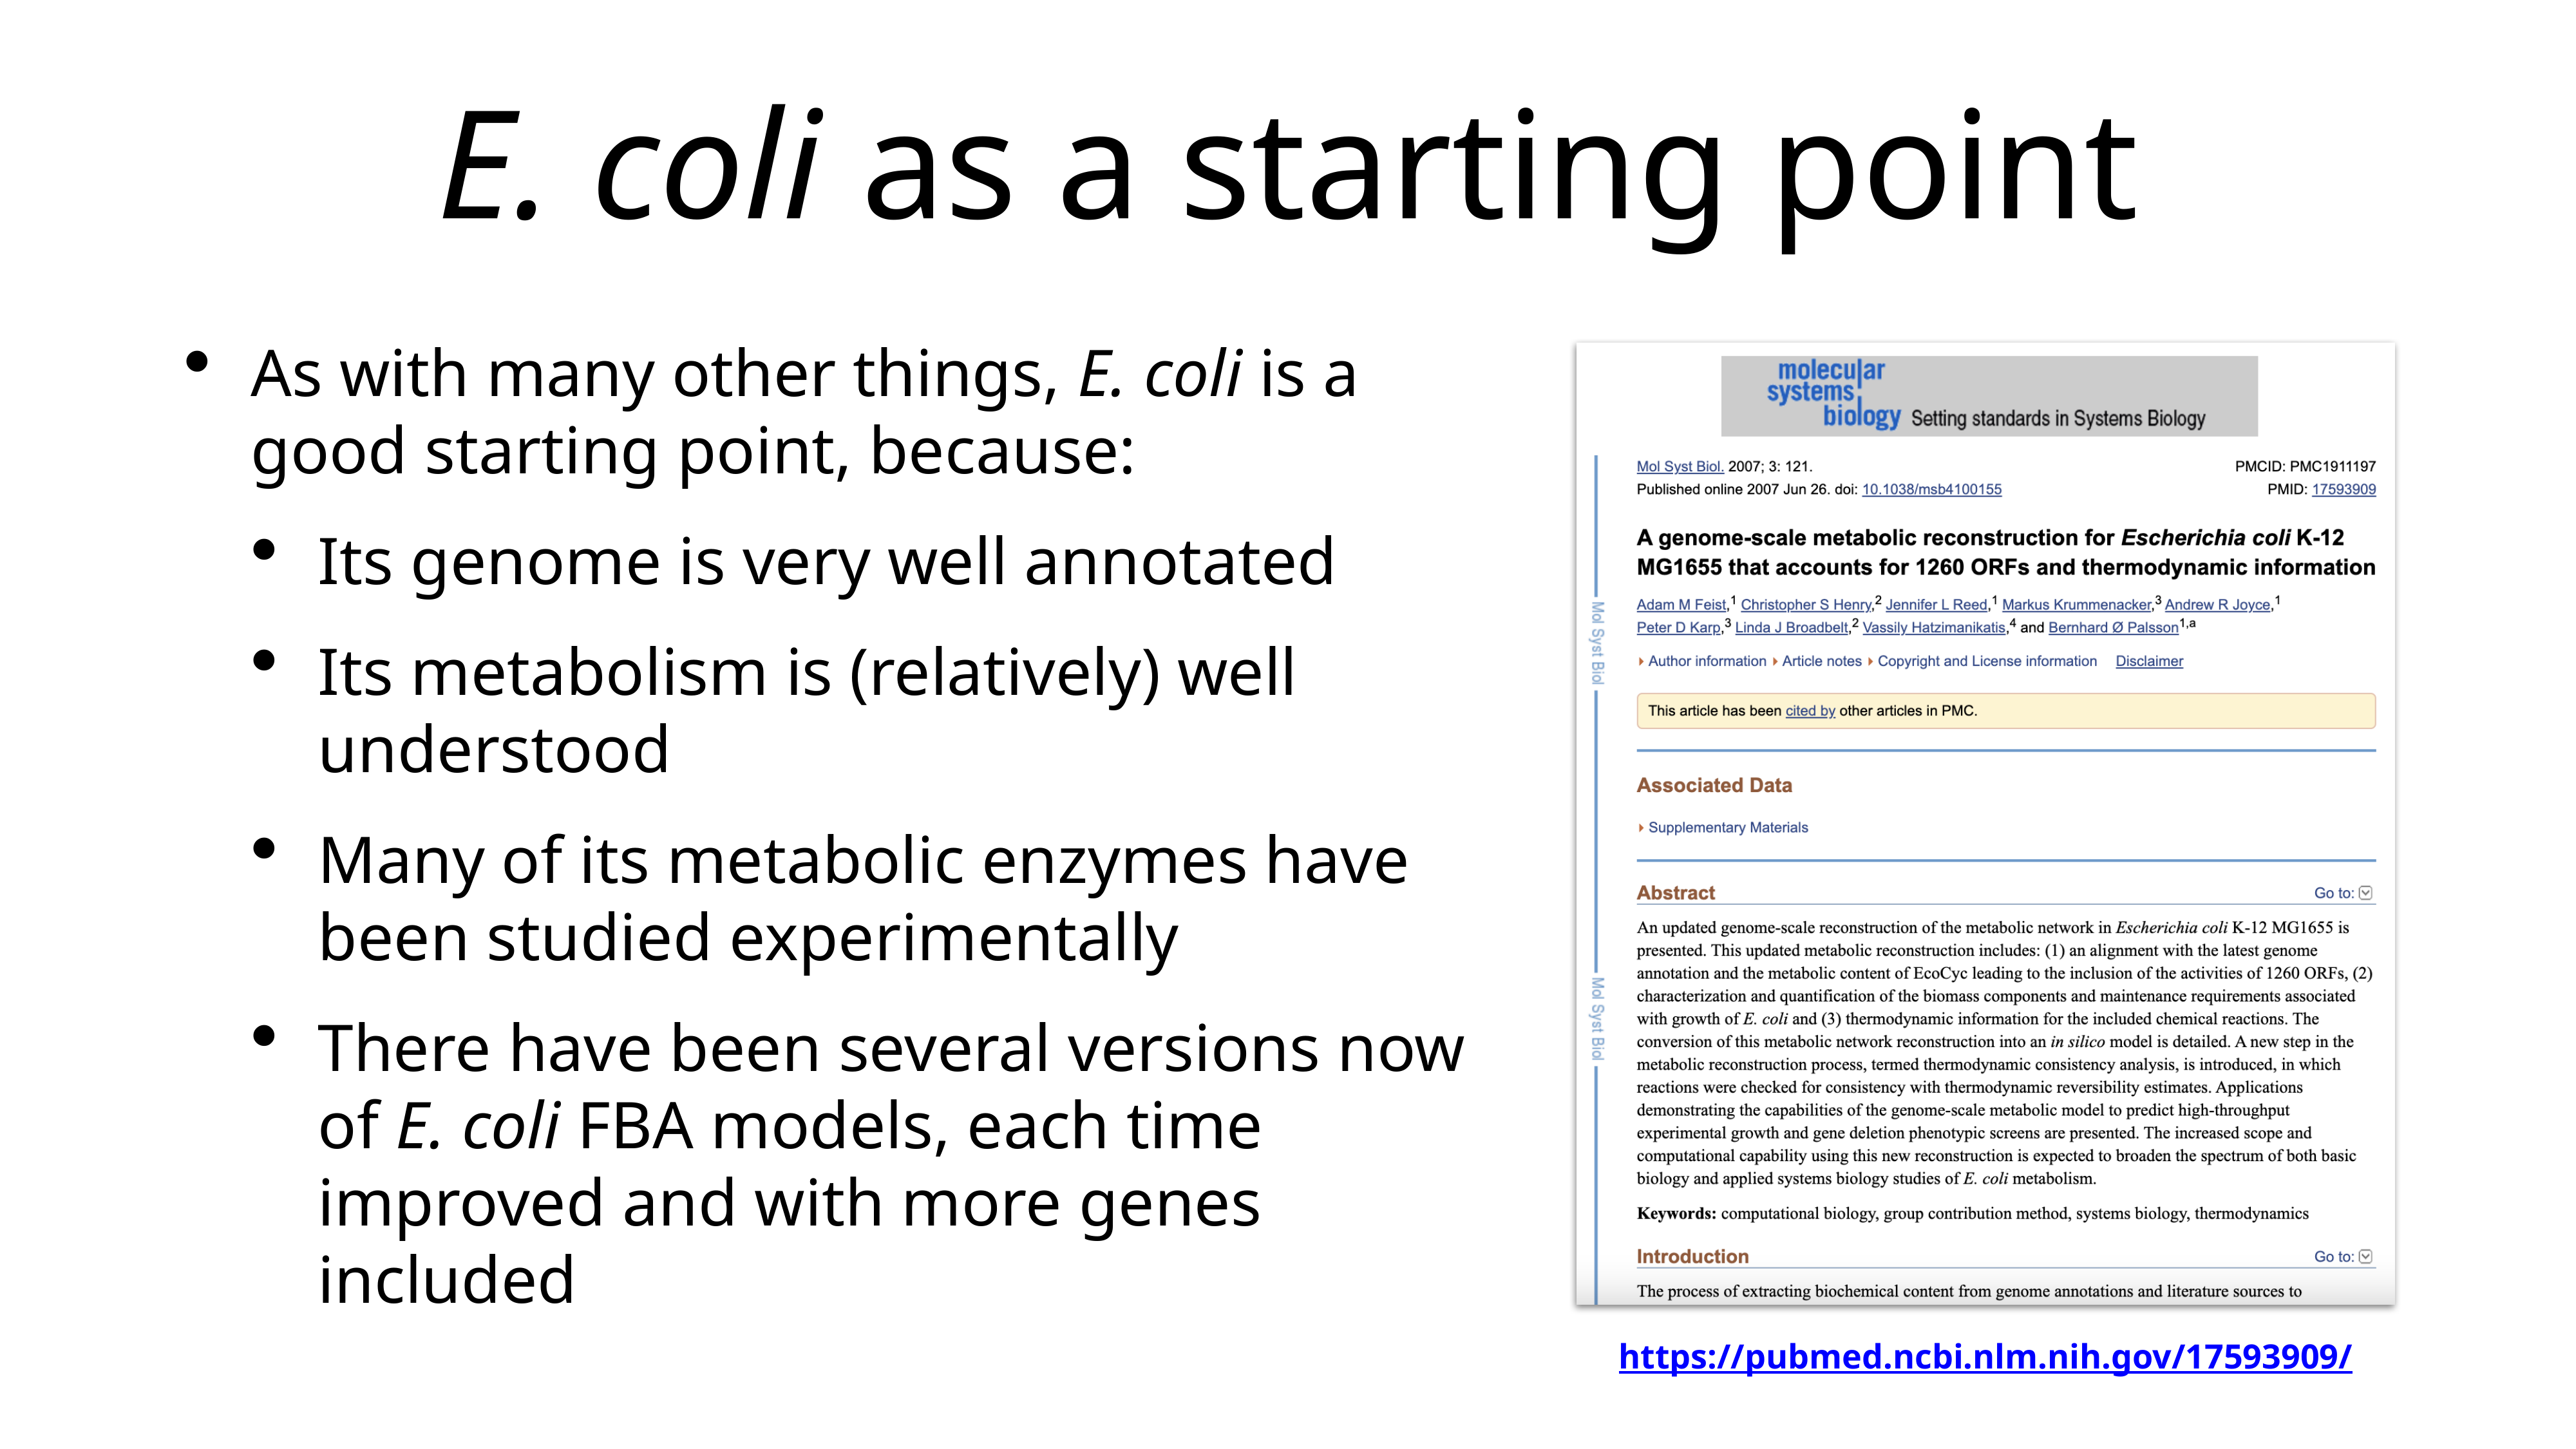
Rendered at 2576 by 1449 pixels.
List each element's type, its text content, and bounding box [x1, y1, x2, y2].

title E. coli as a starting point [178, 37, 2398, 279]
list As with many other things, E. coli is a good starting point, because: Its genome is very well annotated Its metabolism is (relatively) well understood Many of its metabolic enzymes have been studied experimentally There have been several versions now of E. coli FBA models, each time improved and with more genes included [178, 332, 1494, 1316]
text_box https://pubmed.ncbi.nlm.nih.gov/17593909/ [1613, 1329, 2358, 1387]
picture [1576, 342, 2396, 1305]
